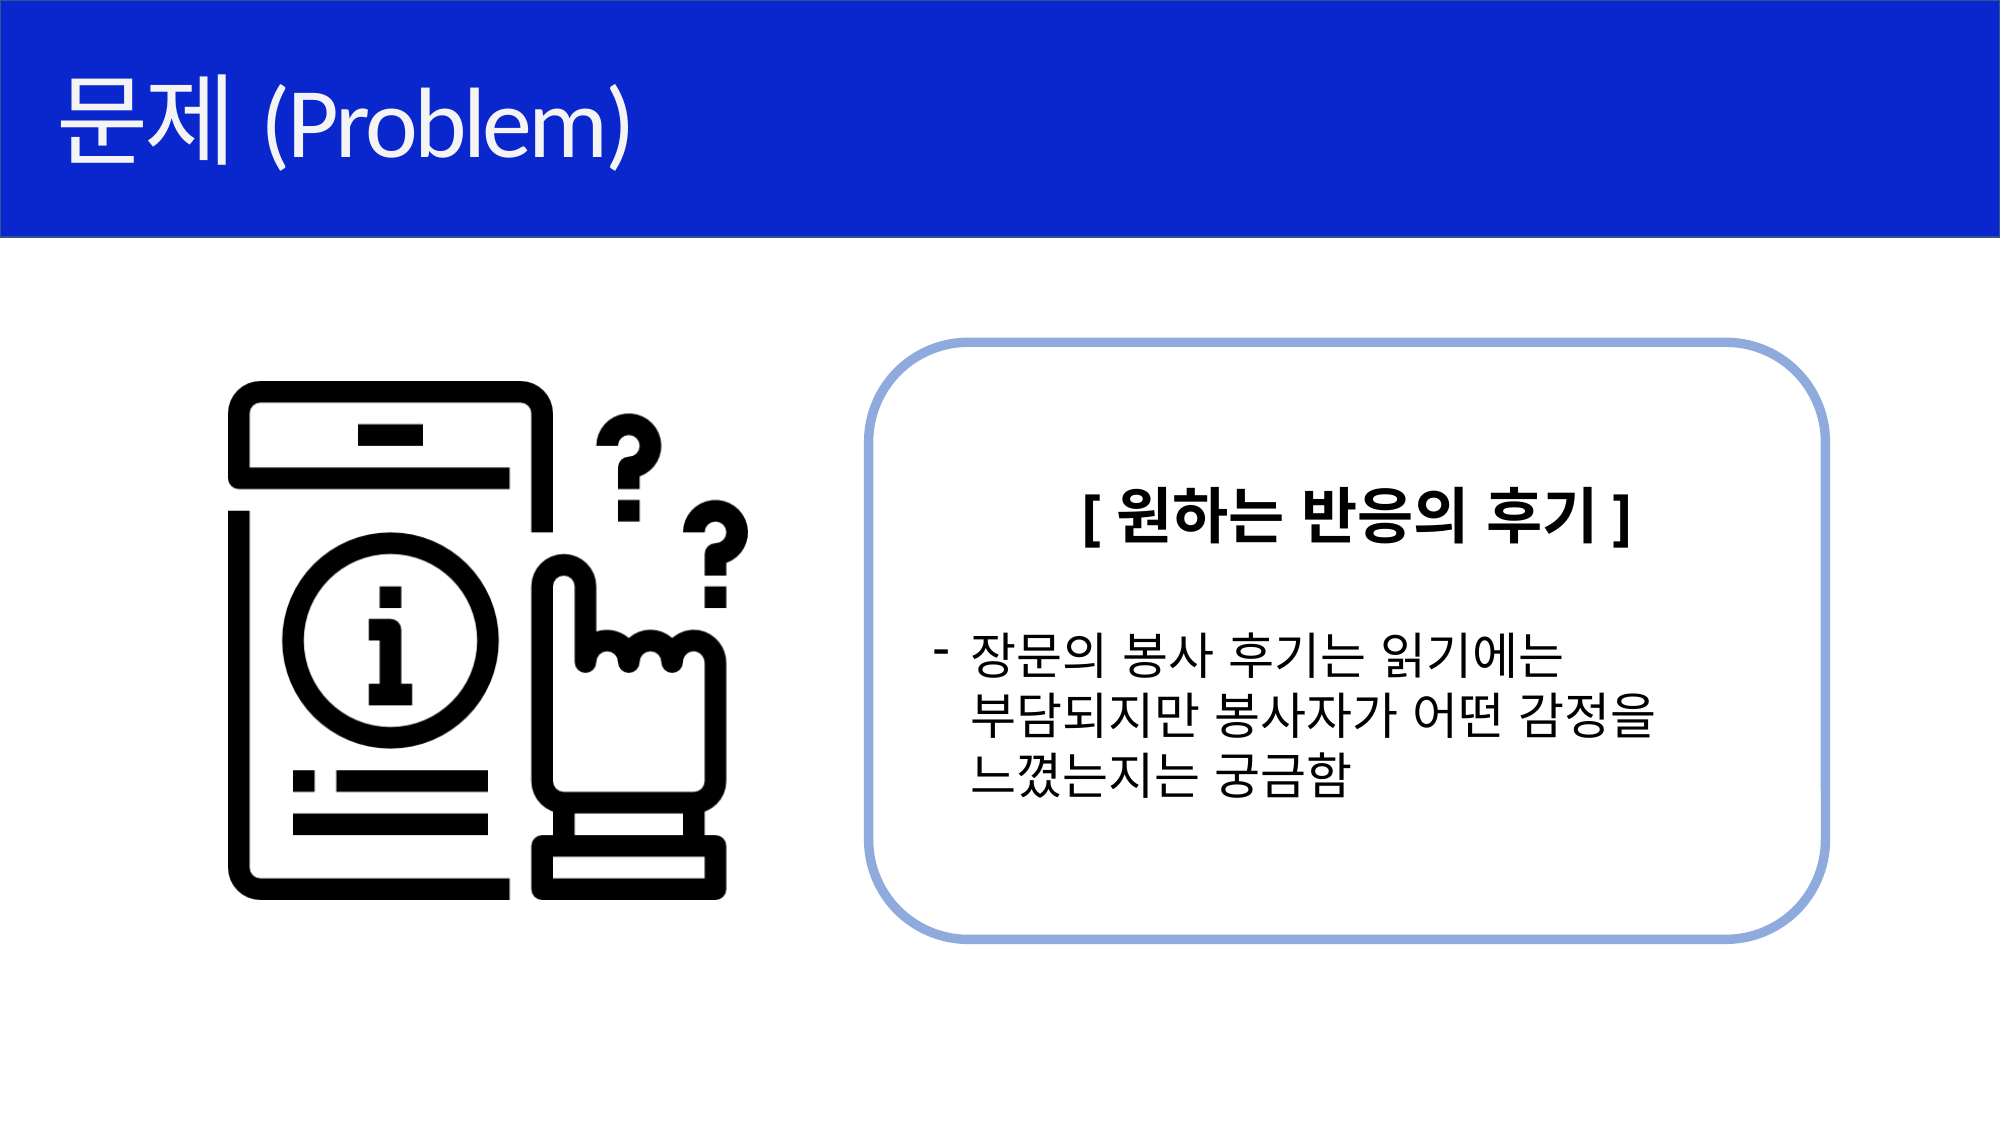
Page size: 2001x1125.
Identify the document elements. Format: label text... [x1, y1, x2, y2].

picture [228, 381, 748, 900]
text_box [원하는 반응의 후기] 장문의 봉사 후기는 읽기에는 부담되지만 봉사자가 어떤 감정을 느꼈는지는 궁금함 [867, 341, 1827, 941]
text_box 문제(Problem) [41, 50, 1959, 186]
text_box [0, 0, 2000, 238]
